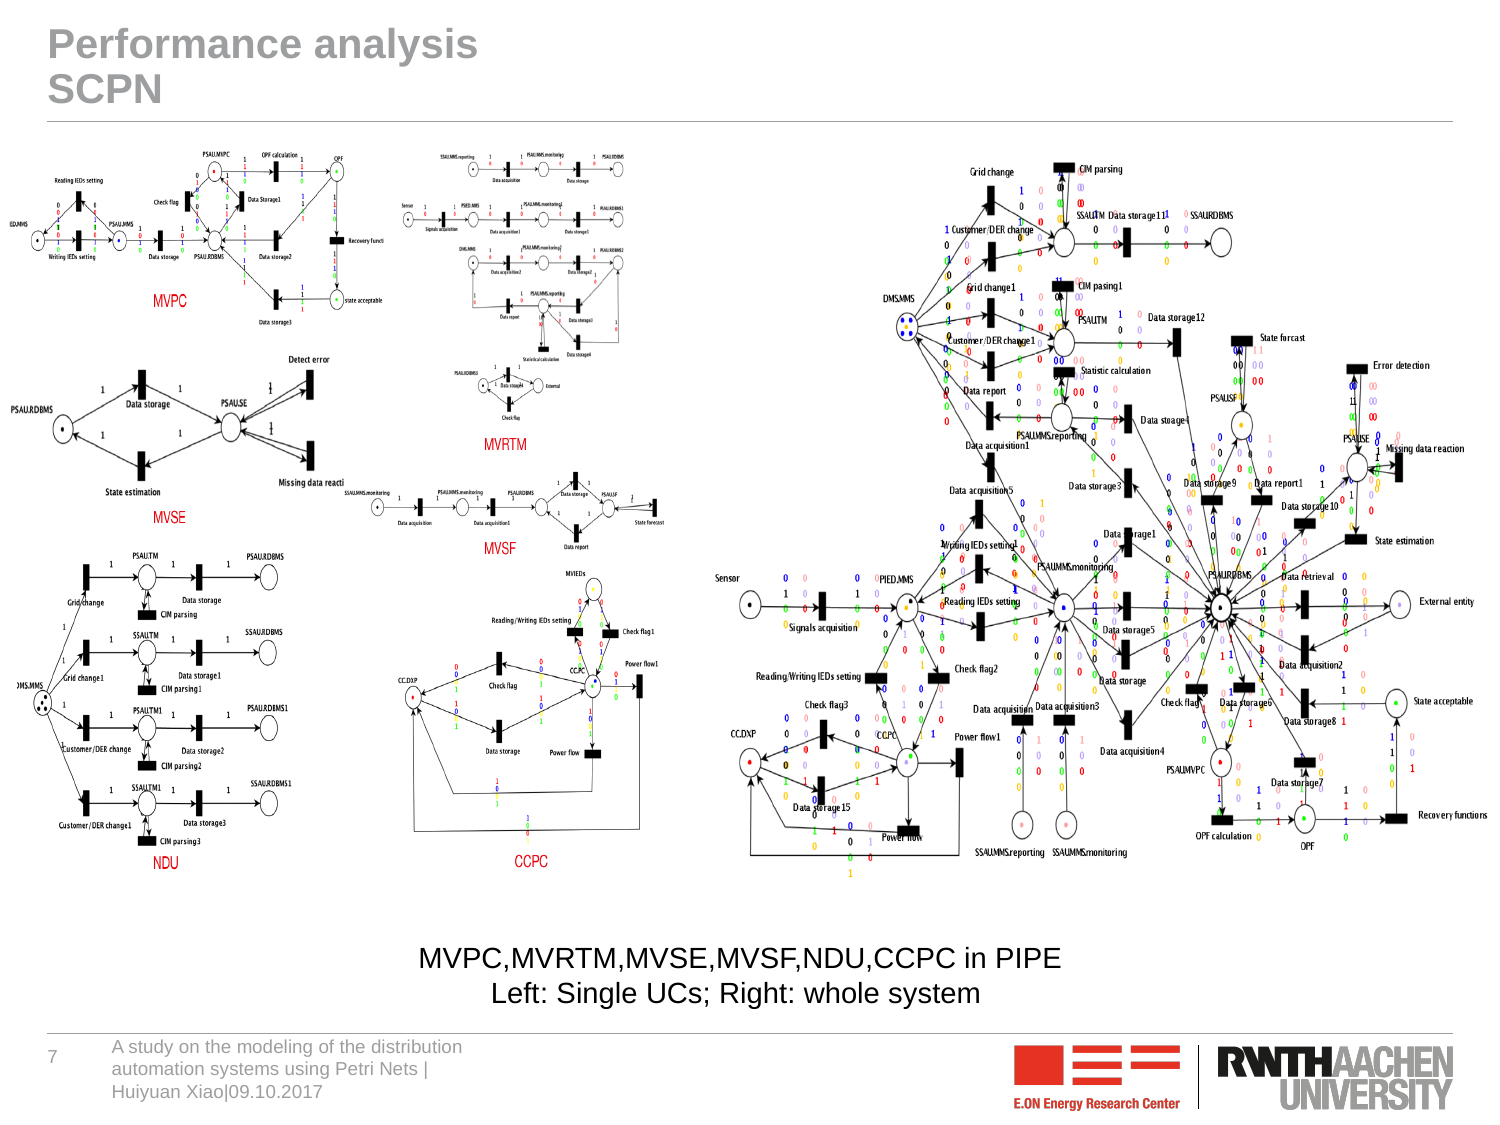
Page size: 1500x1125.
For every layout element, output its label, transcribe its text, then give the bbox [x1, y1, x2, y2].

list MVPC,MVRTM,MVSE,MVSF,NDU,CCPC in PIPE Left: Single UCs; Right: whole system [244, 939, 1228, 1014]
title Performance analysis SCPN [47, 23, 1453, 113]
picture [0, 125, 1500, 879]
picture [1218, 1046, 1453, 1111]
picture [1013, 1045, 1180, 1112]
